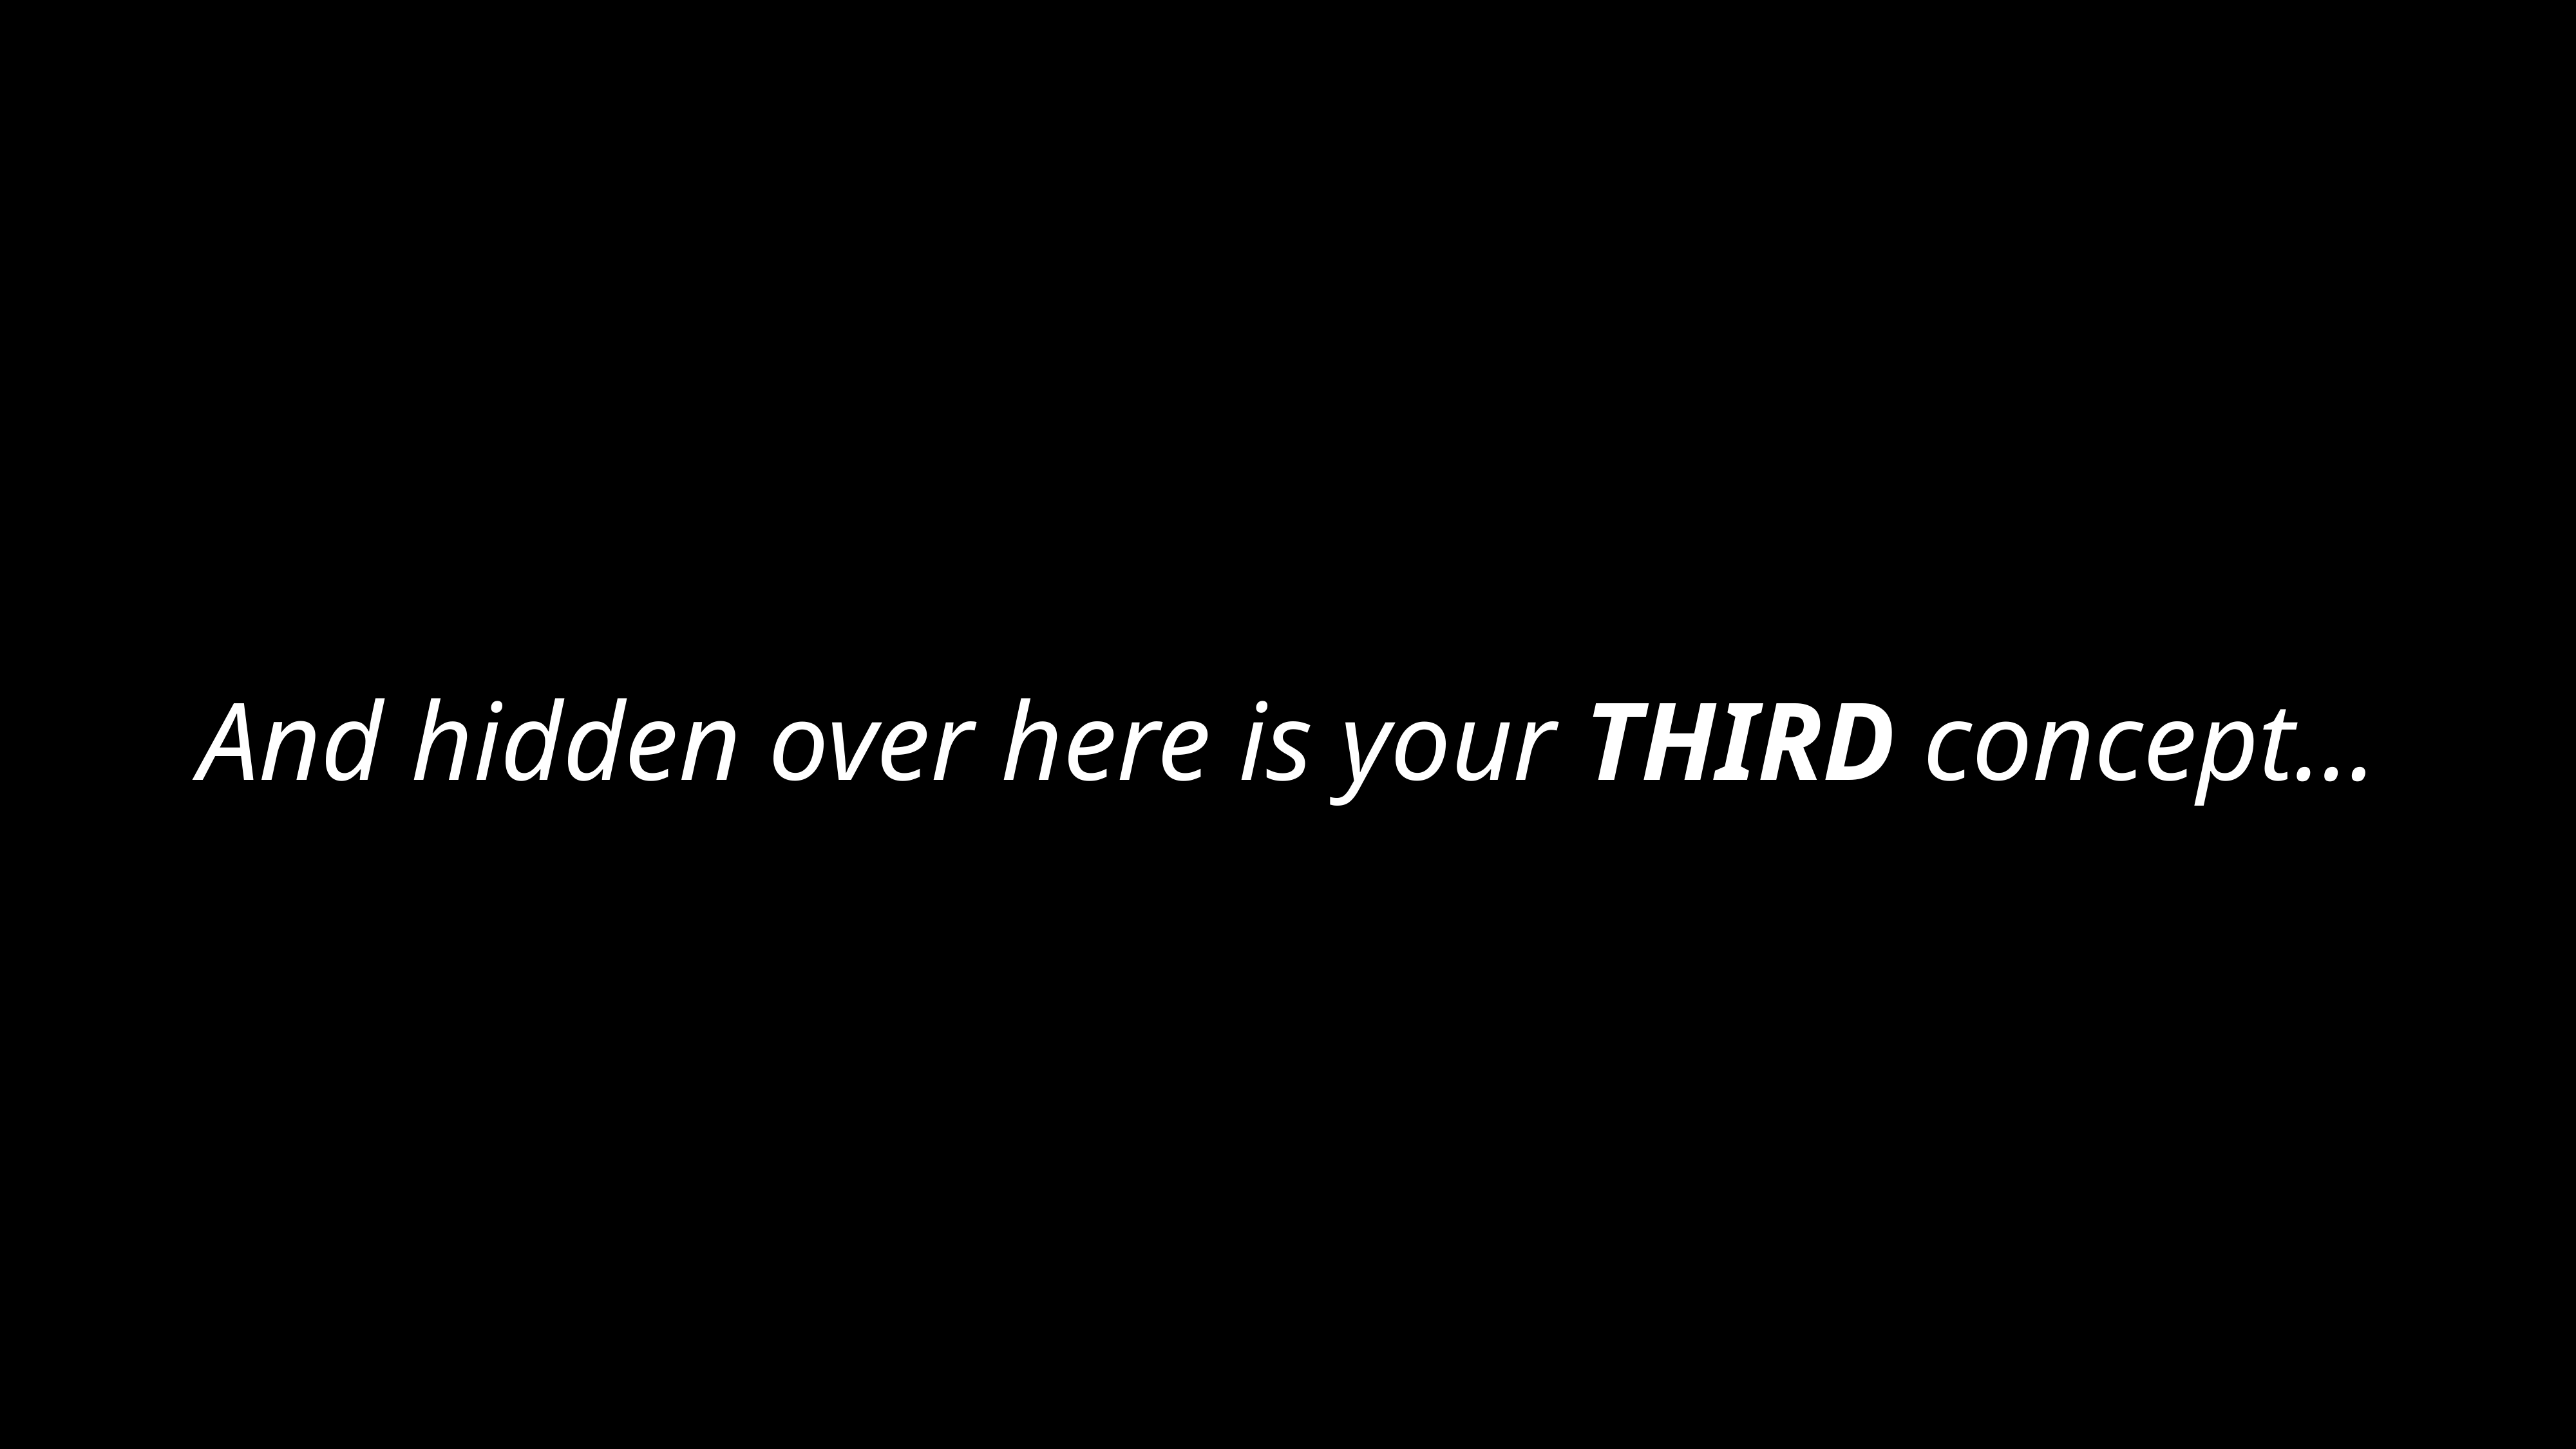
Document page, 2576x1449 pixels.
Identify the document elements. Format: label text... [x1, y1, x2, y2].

text_box And hidden over here is your third concept… [193, 641, 2383, 808]
